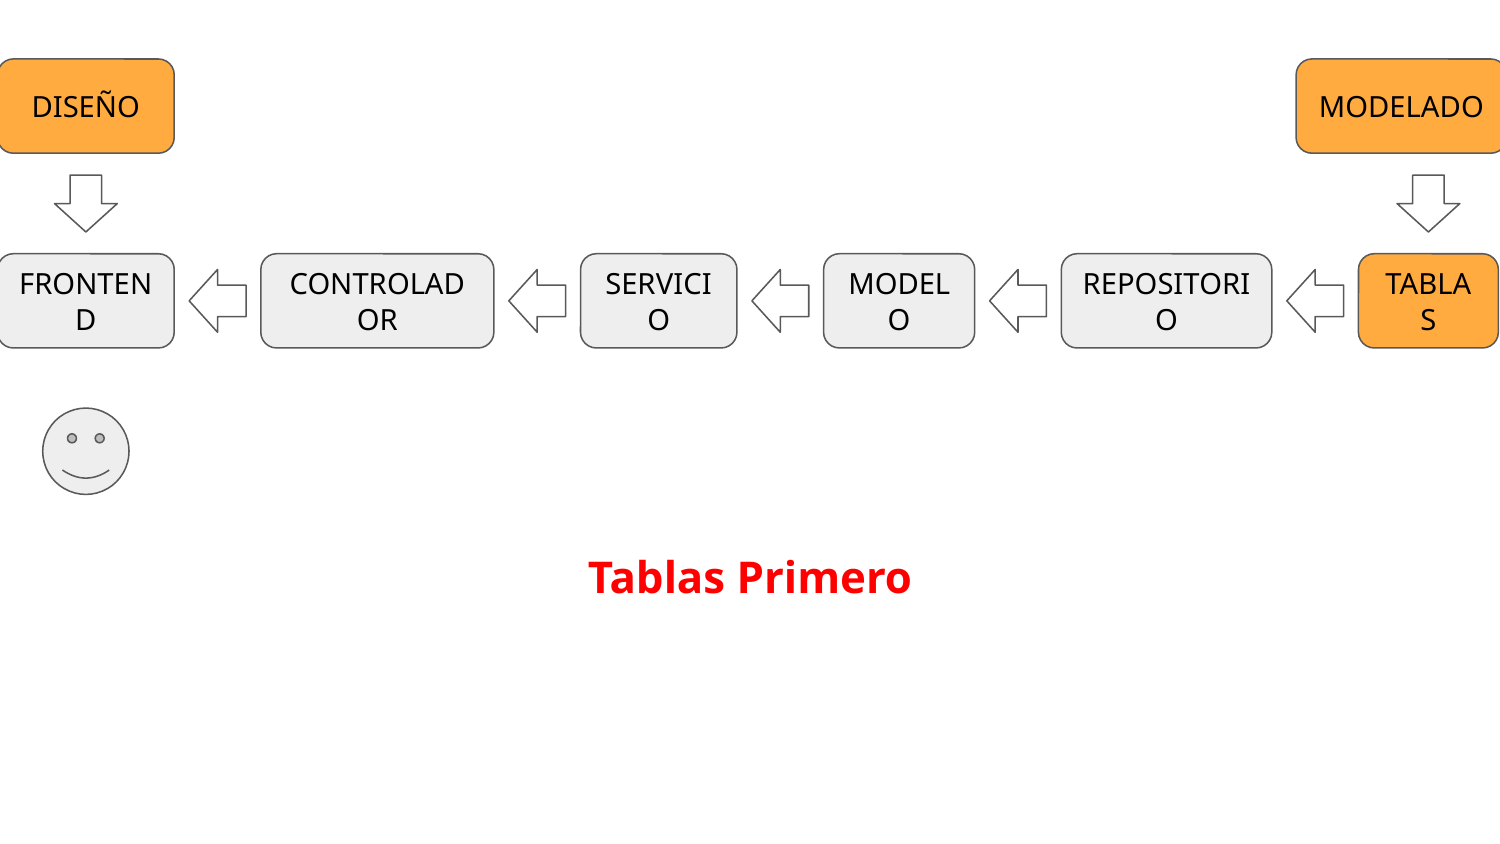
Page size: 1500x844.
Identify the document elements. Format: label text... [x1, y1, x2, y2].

text_box MODELADO [1296, 58, 1500, 154]
text_box REPOSITORIO [1061, 253, 1272, 348]
text_box [751, 269, 809, 333]
text_box Tablas Primero [381, 534, 1119, 618]
text_box [189, 269, 247, 333]
text_box MODELO [823, 253, 975, 348]
text_box [1286, 269, 1344, 333]
text_box [54, 175, 118, 232]
text_box CONTROLADOR [260, 253, 494, 348]
text_box TABLAS [1358, 253, 1499, 348]
text_box [508, 269, 566, 333]
text_box SERVICIO [580, 253, 737, 348]
text_box DISEÑO [0, 58, 175, 154]
text_box [42, 408, 130, 495]
text_box FRONTEND [0, 253, 175, 348]
text_box [989, 269, 1047, 333]
text_box [1397, 175, 1460, 232]
